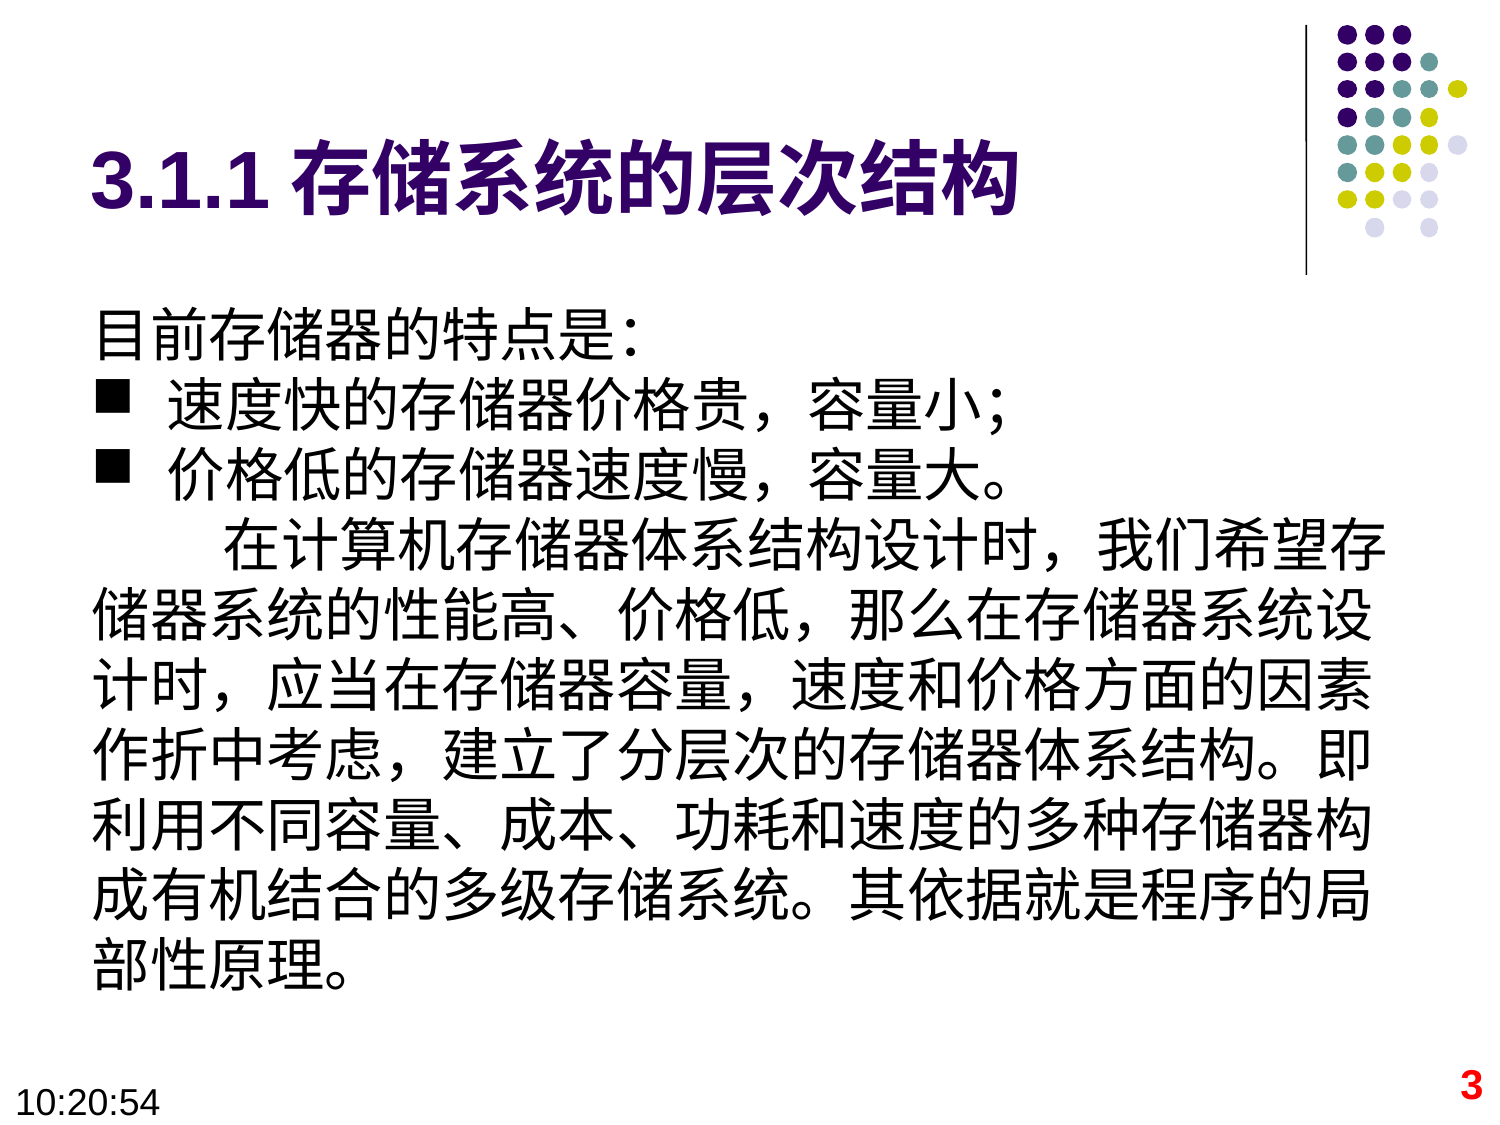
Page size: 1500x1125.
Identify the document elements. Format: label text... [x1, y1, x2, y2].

title 3.1.1存储系统的层次结构 [75, 20, 1313, 233]
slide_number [0, 1070, 195, 1123]
slide_number 3 [1148, 1049, 1499, 1125]
list 目前存储器的特点是： 速度快的存储器价格贵，容量小； 价格低的存储器速度慢，容量大。 在计算机存储器体系结构设计时，我们希望存储器系统的性能高、价格低，那么在存储器系统设计时，应当在存储器容量，速度和价格方面的因素作折中考虑，建立了分层次的存储器体系结构。即利用不同容量、成本、功耗和速度的多种存储器构成有机结合的多级存储系统。其依据就是程序的局部性原理。 [76, 290, 1427, 1012]
